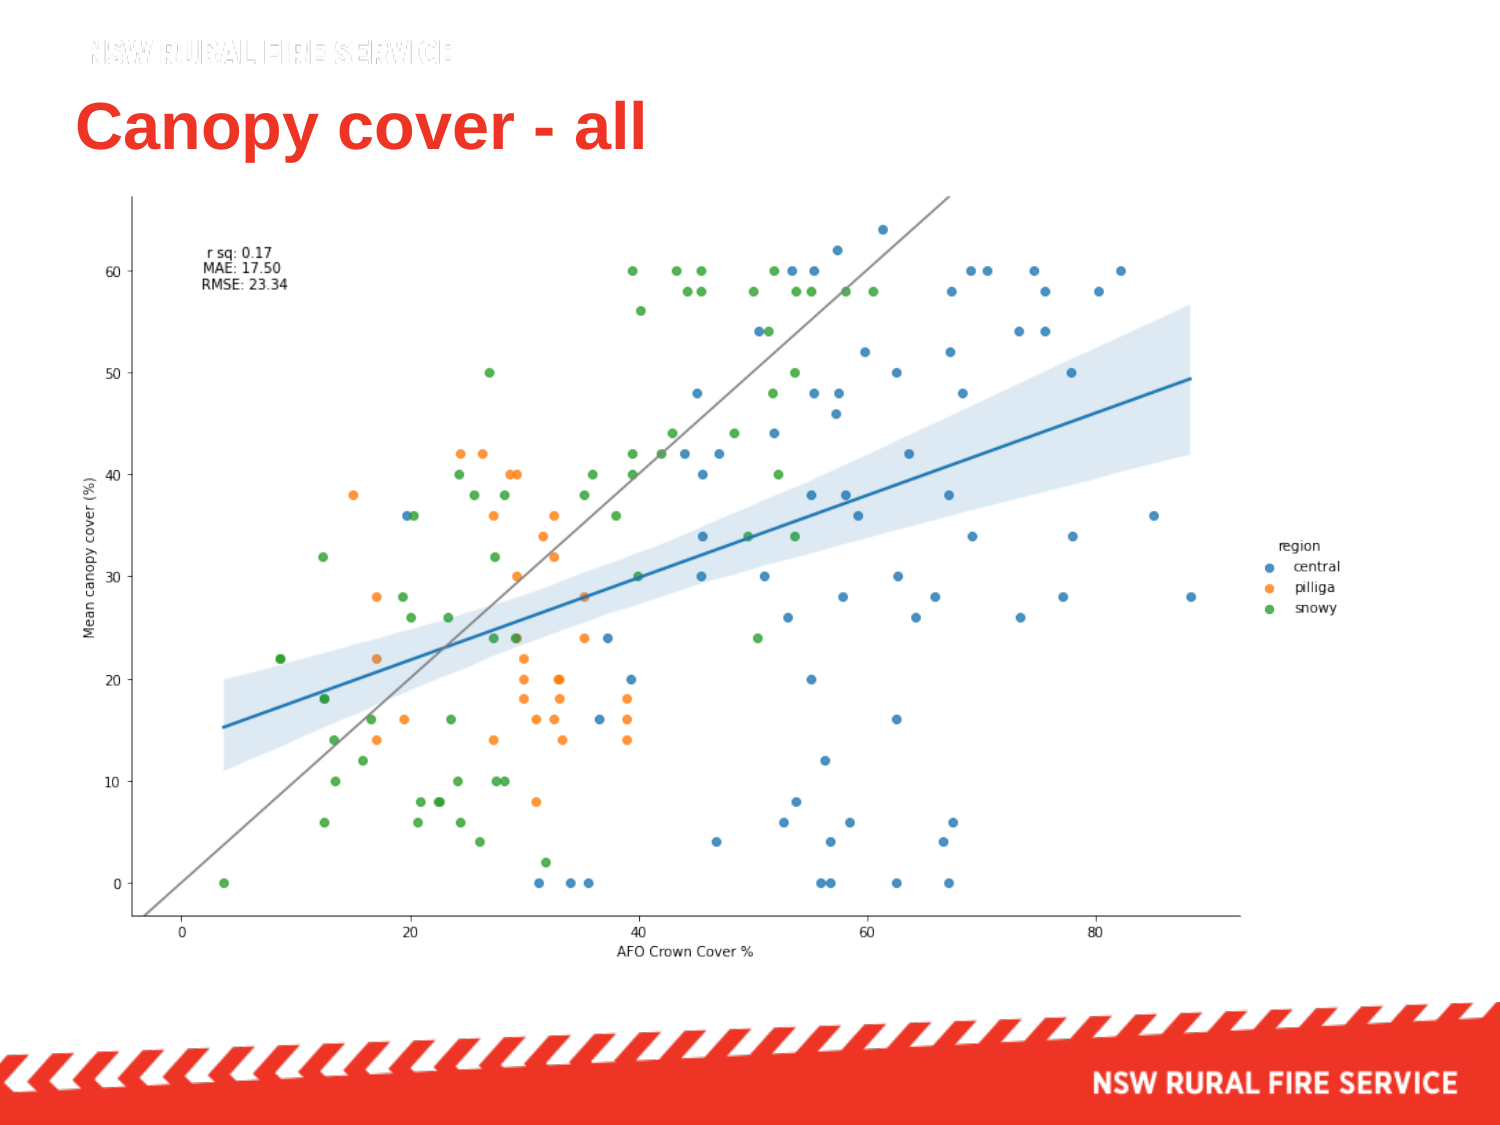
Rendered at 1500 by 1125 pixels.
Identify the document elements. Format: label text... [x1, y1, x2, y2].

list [74, 187, 1353, 968]
title Canopy cover - all [75, 82, 1425, 189]
